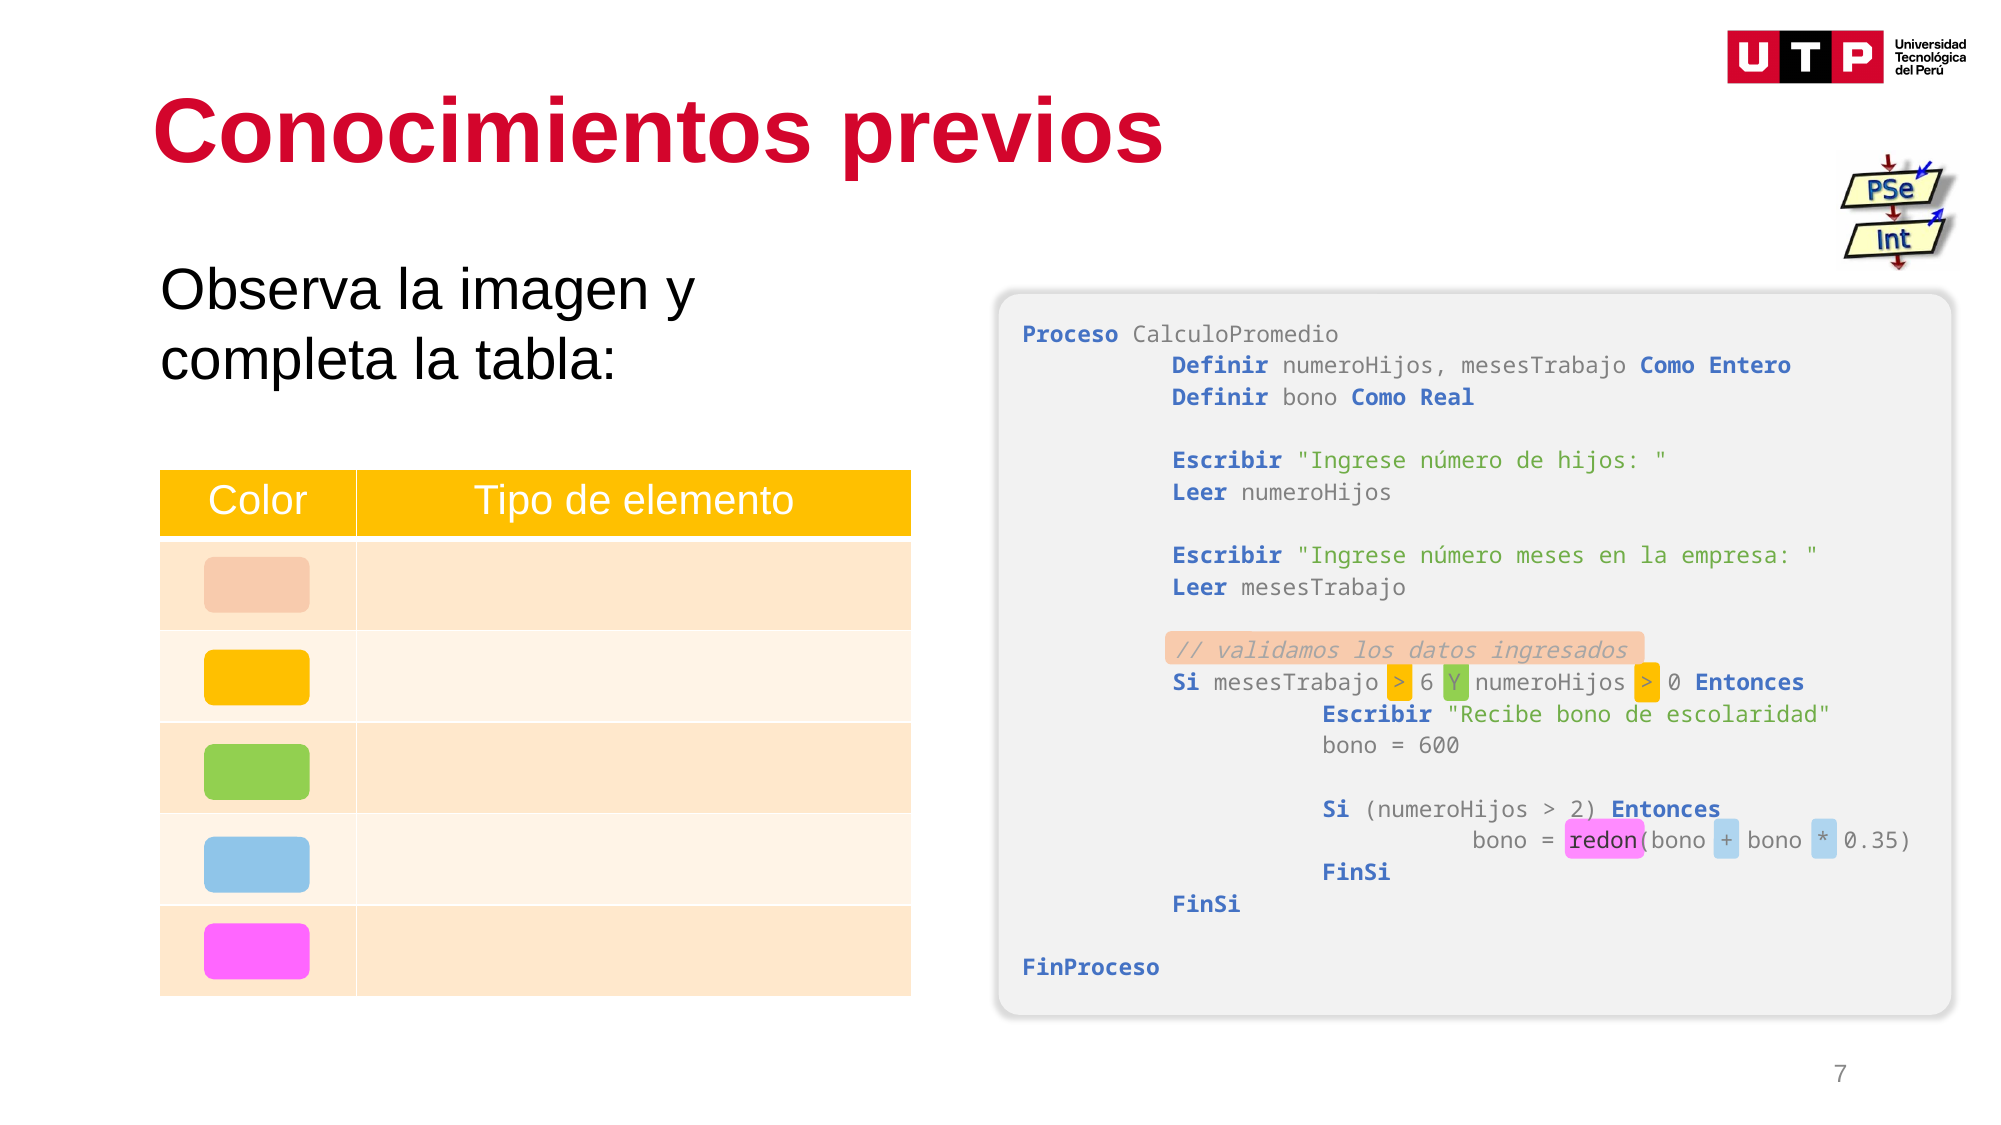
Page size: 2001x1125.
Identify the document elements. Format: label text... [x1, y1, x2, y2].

table_cell [160, 906, 356, 996]
table_header Color [160, 470, 356, 536]
table_header Tipo de elemento [357, 470, 911, 536]
text_box [201, 647, 312, 708]
list Observa la imagen y completa la tabla: [137, 243, 945, 1021]
table_cell [357, 814, 911, 904]
text_box [201, 741, 312, 802]
title Conocimientos previos [137, 68, 1863, 197]
picture [1716, 22, 1973, 89]
table_cell [160, 542, 356, 630]
table_cell [357, 542, 911, 630]
table_cell [160, 723, 356, 813]
table_cell [160, 631, 356, 721]
table_cell [160, 814, 356, 904]
table_cell [357, 631, 911, 721]
table_cell [357, 723, 911, 813]
picture [1836, 150, 1960, 271]
slide_number 7 [1412, 1042, 1863, 1103]
text_box [201, 921, 312, 982]
text_box [201, 554, 312, 615]
table_cell [357, 906, 911, 996]
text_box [998, 293, 1966, 1016]
text_box [201, 834, 312, 895]
